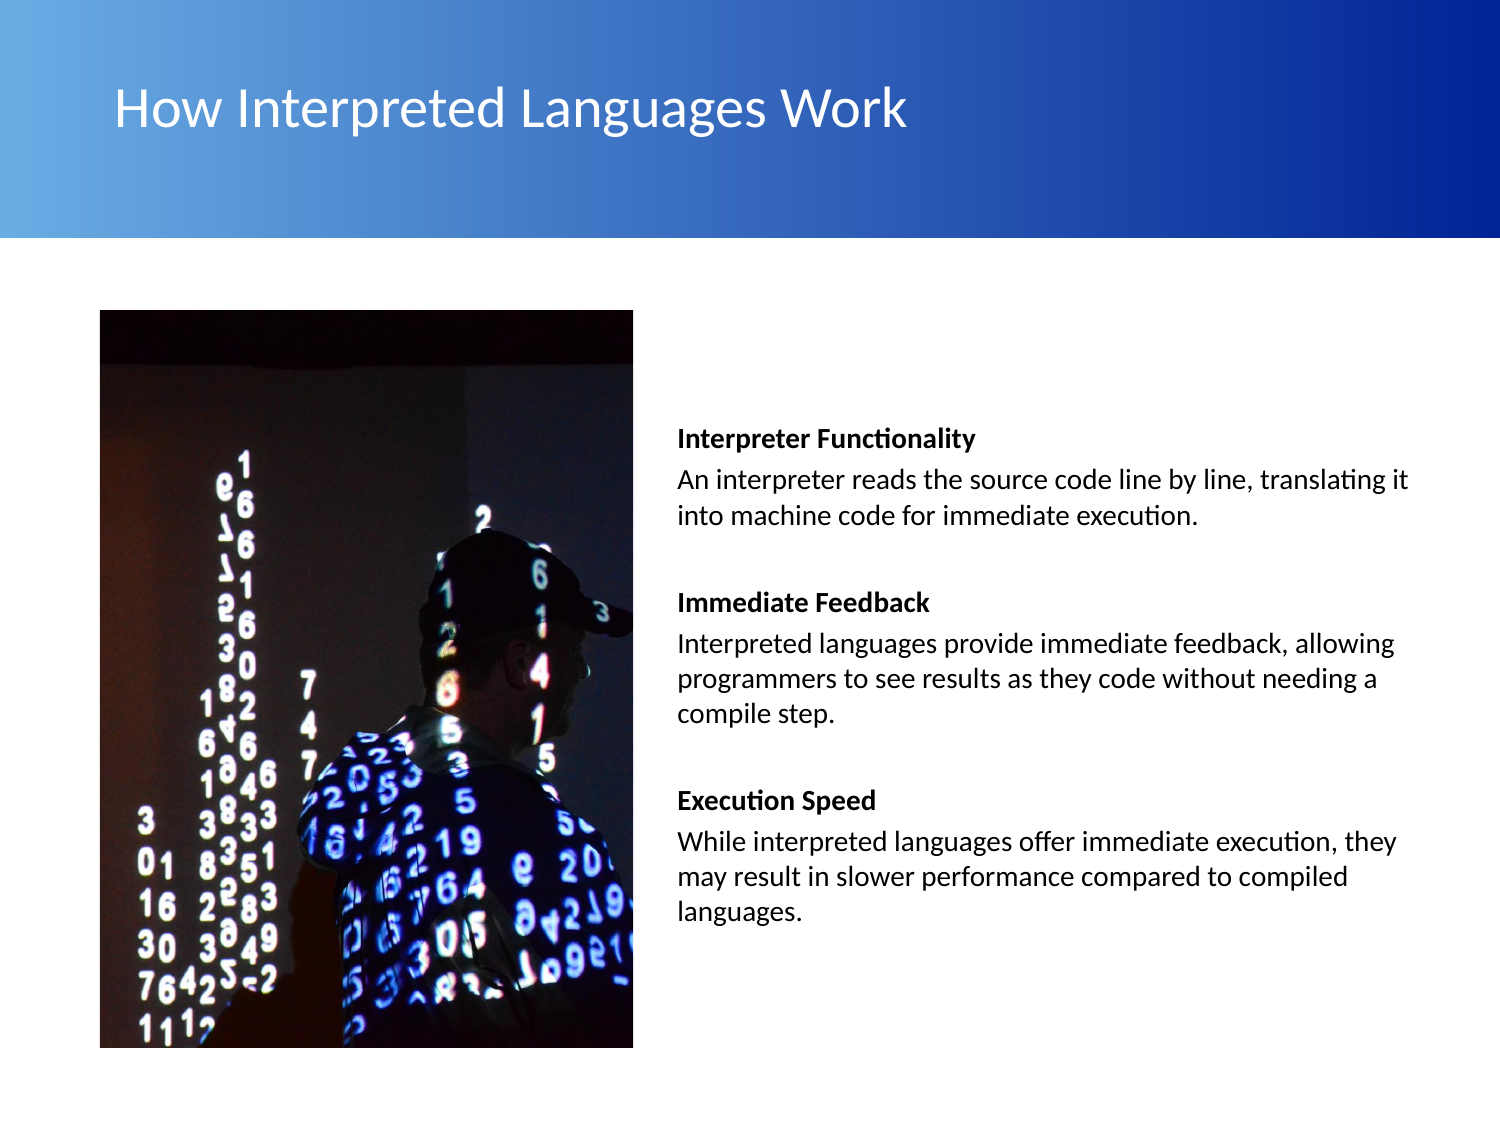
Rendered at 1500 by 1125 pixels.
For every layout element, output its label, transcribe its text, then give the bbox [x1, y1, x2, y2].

title How Interpreted Languages Work [99, 57, 1450, 150]
text_box Interpreter Functionality An interpreter reads the source code line by line, translating it into machine code for immediate execution. Immediate Feedback Interpreted languages provide immediate feedback, allowing programmers to see results as they code without needing a compile step. Execution Speed While interpreted languages offer immediate execution, they may result in slower performance compared to compiled languages. [662, 412, 1450, 1004]
picture [99, 310, 634, 1049]
